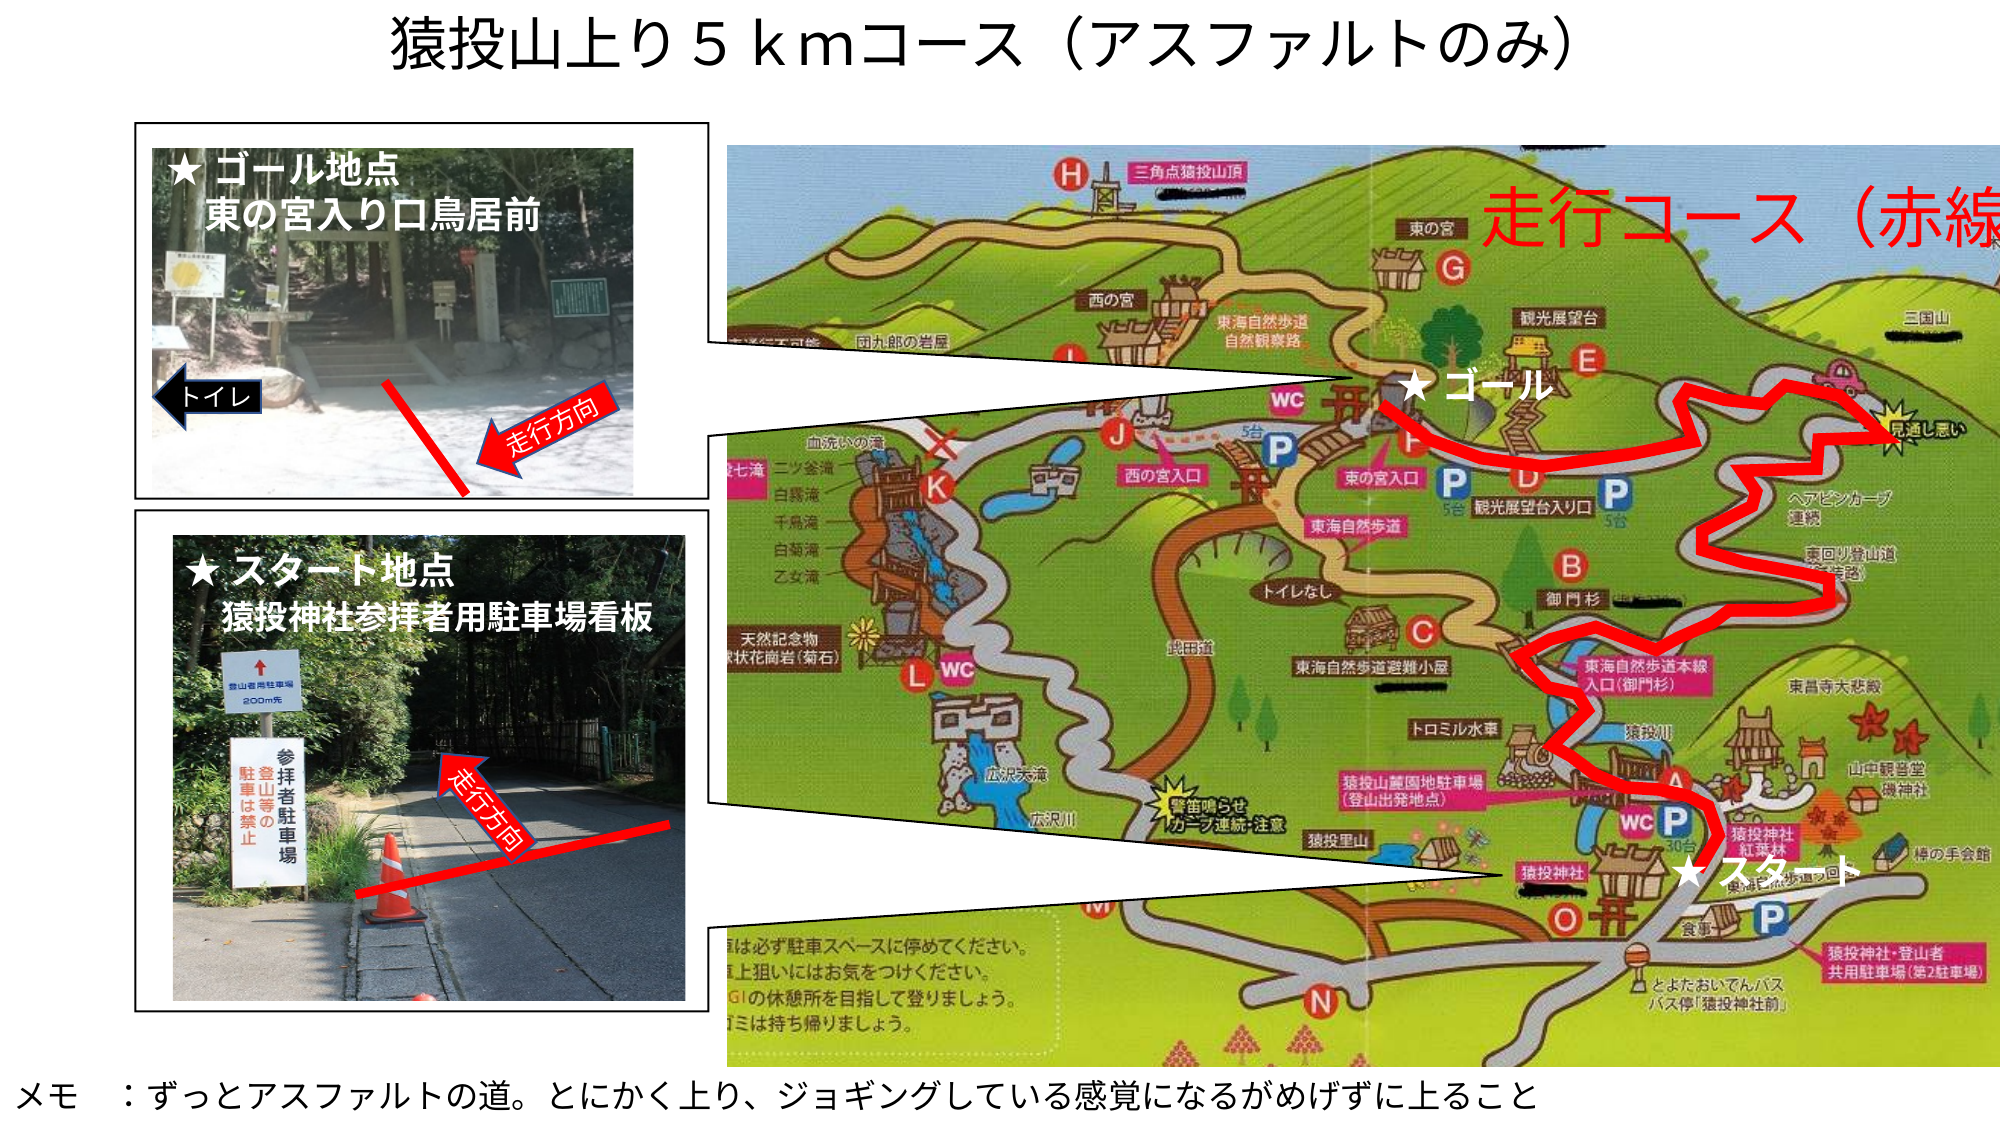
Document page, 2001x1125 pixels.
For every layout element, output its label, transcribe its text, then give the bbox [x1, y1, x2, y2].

picture [152, 148, 634, 496]
text_box [134, 122, 727, 500]
picture [727, 145, 2000, 1067]
text_box 猿投山上り５ｋｍコース（アスファルトのみ） [0, 0, 2000, 85]
text_box ★ゴール地点 東の宮入り口鳥居前 [152, 139, 669, 244]
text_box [355, 824, 670, 895]
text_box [384, 381, 467, 495]
picture [172, 535, 686, 1001]
text_box メモ ：ずっとアスファルトの道。とにかく上り、ジョギングしている感覚になるがめげずに上ること [0, 1067, 1751, 1123]
text_box [134, 509, 727, 1013]
